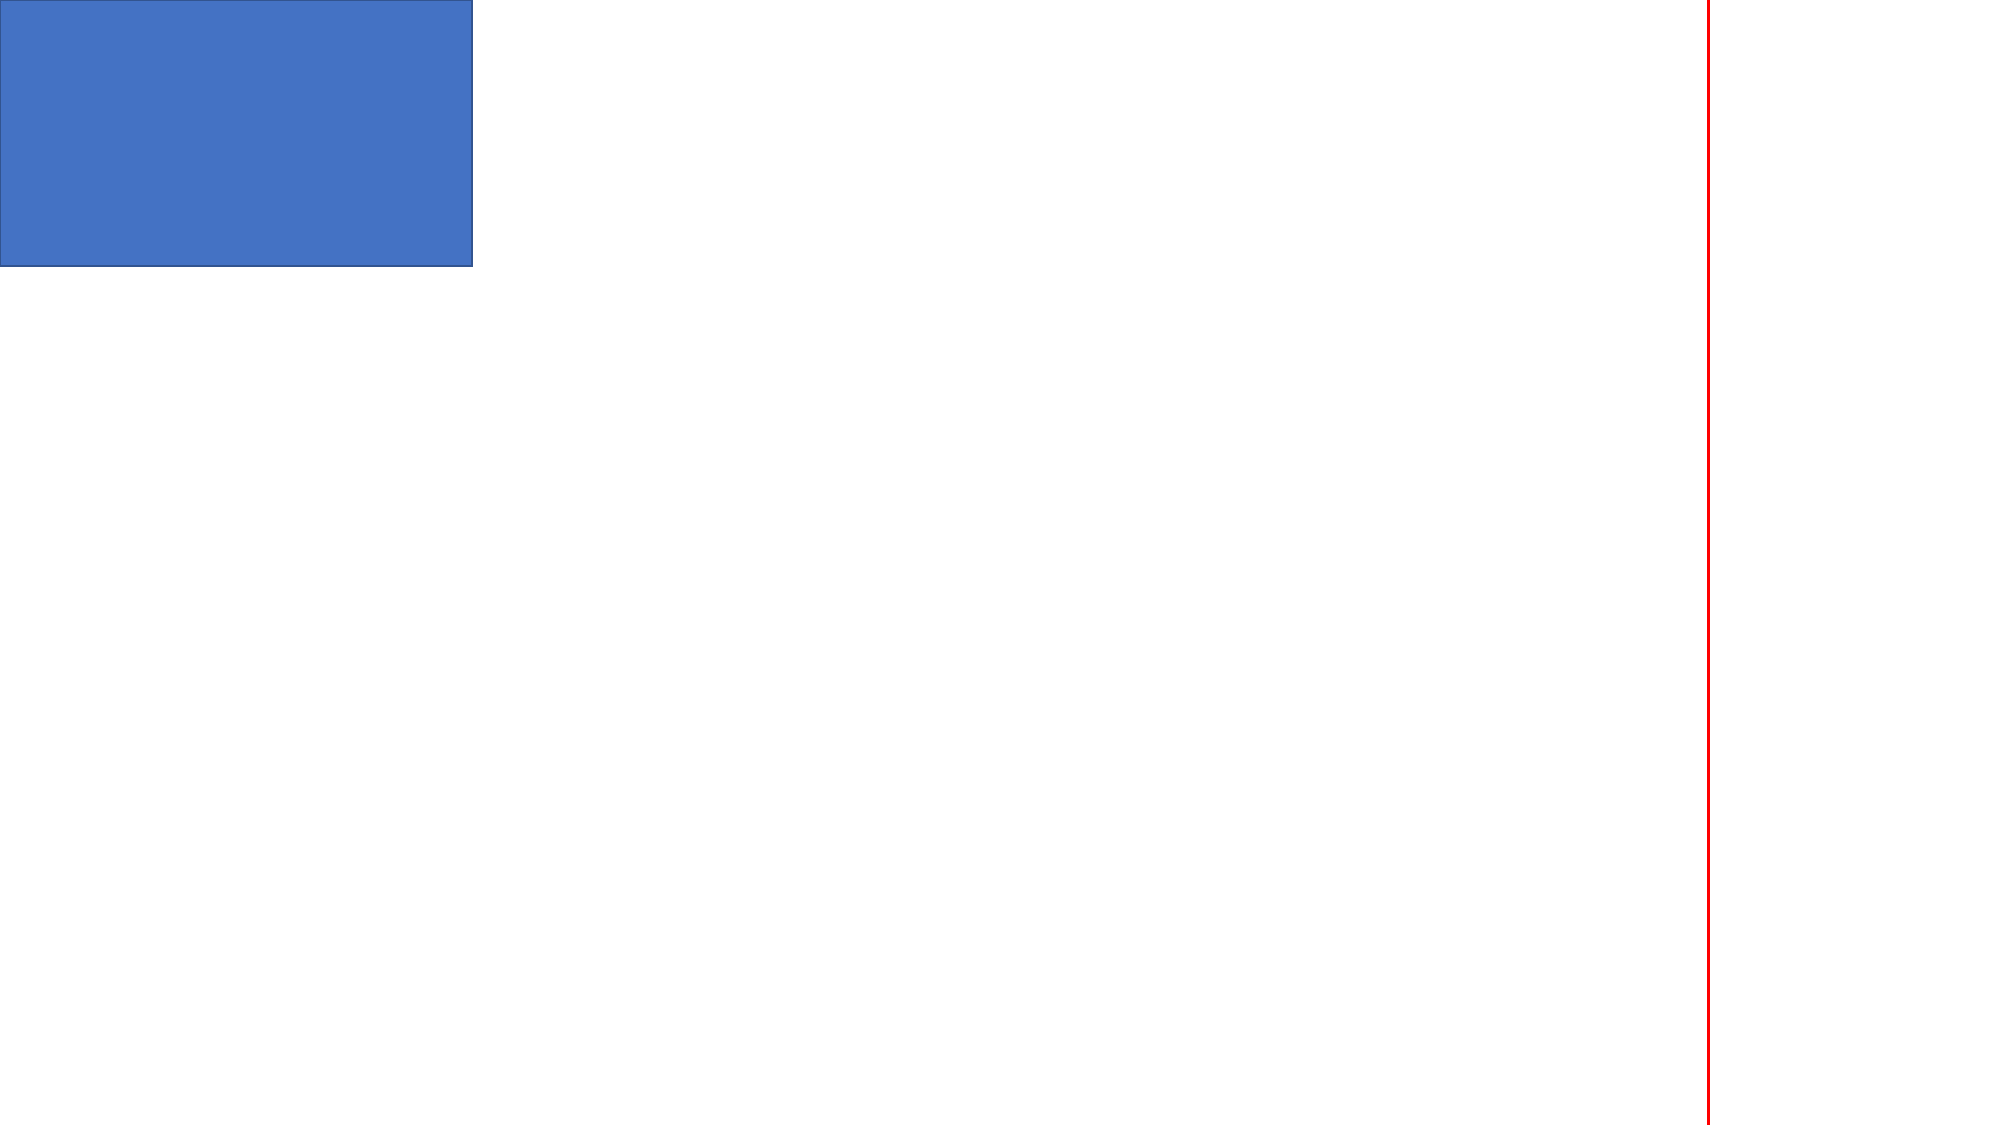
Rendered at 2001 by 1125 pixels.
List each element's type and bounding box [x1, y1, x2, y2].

text_box [0, 0, 473, 267]
